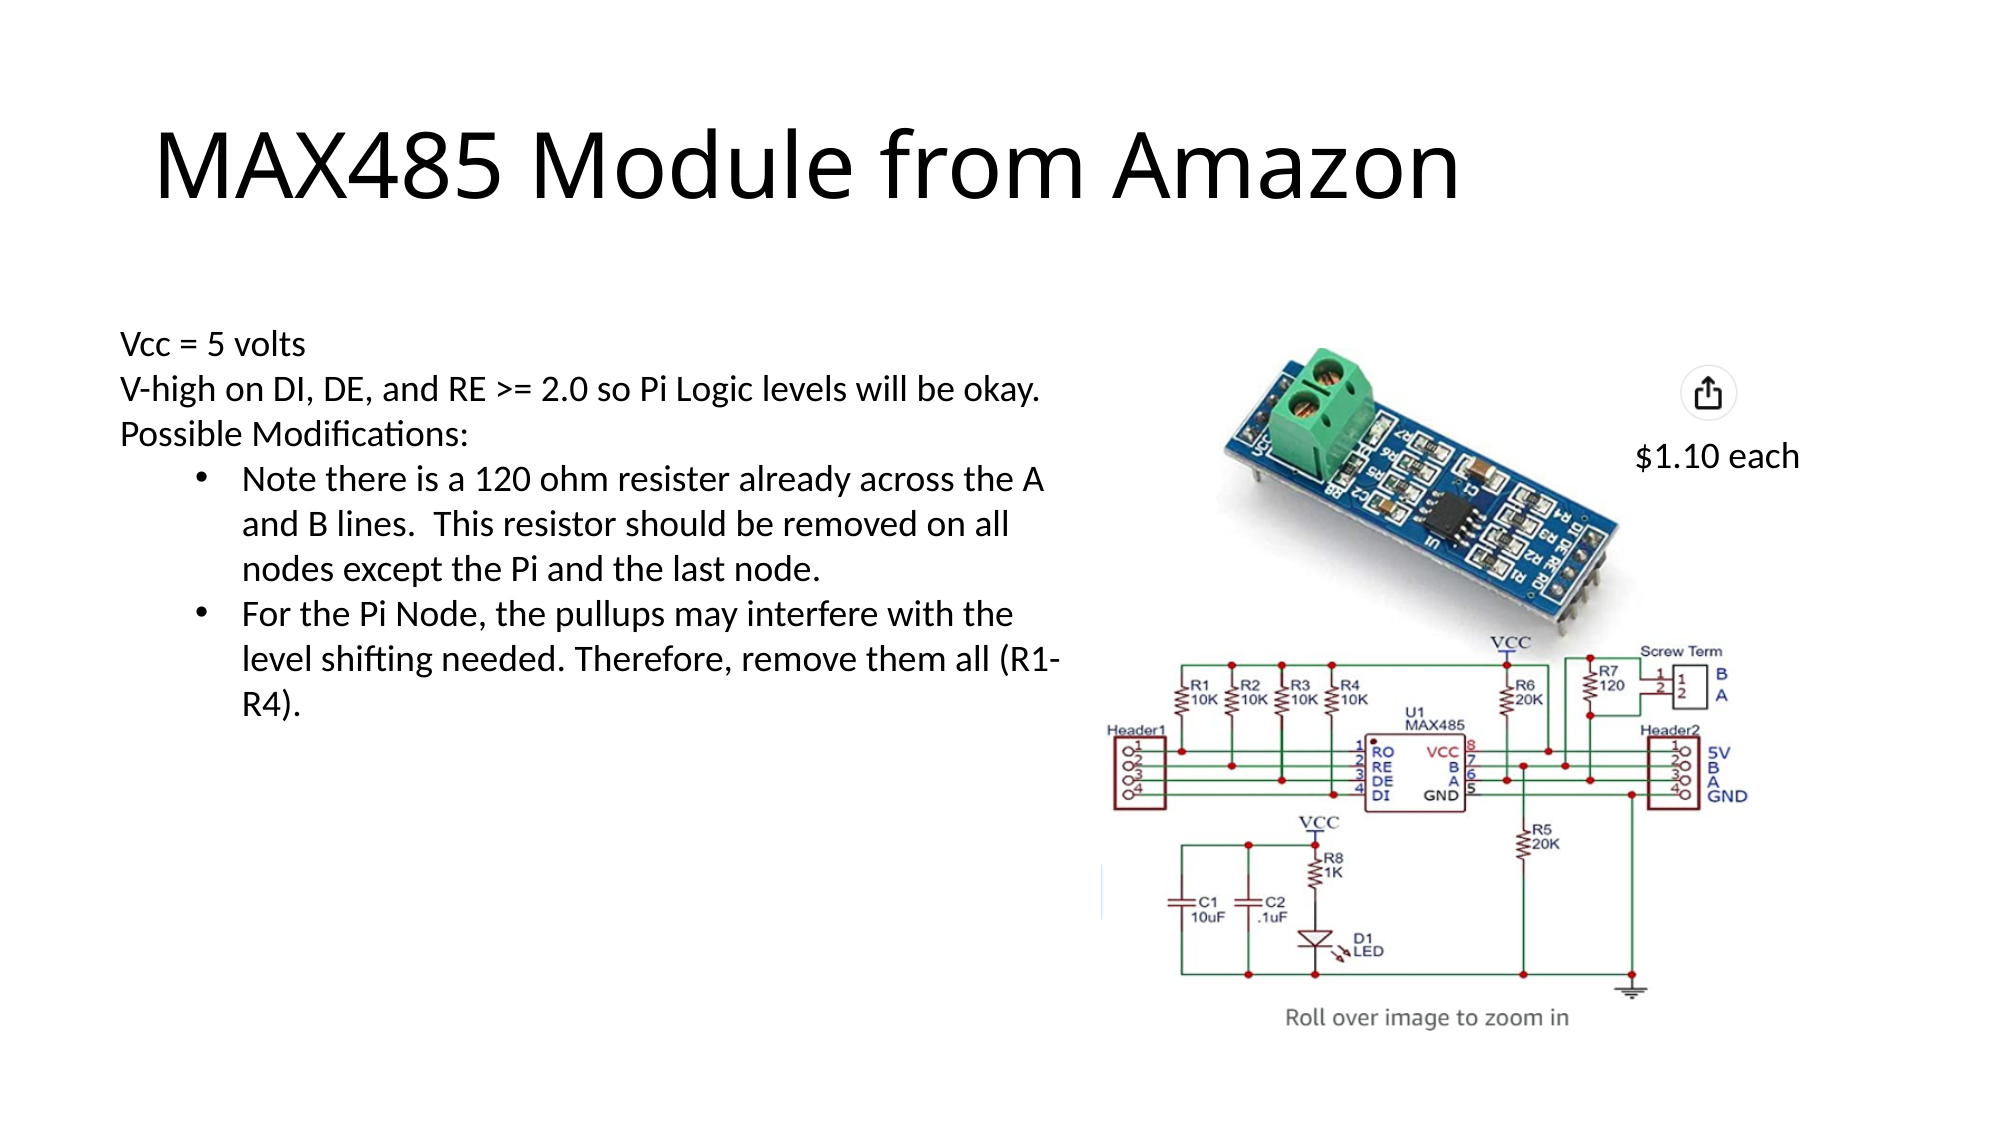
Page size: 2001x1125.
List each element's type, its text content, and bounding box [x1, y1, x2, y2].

text_box Vcc = 5 volts V-high on DI, DE, and RE >= 2.0 so Pi Logic levels will be okay. Possible Modifications: Note there is a 120 ohm resister already across the A and B lines. This resistor should be removed on all nodes except the Pi and the last node. For the Pi Node, the pullups may interfere with the level shifting needed. Therefore, remove them all (R1-R4). [105, 311, 1087, 777]
text_box $1.10 each [1753, 423, 1816, 484]
title MAX485 Module from Amazon [137, 59, 1863, 278]
picture [1101, 337, 1753, 1031]
